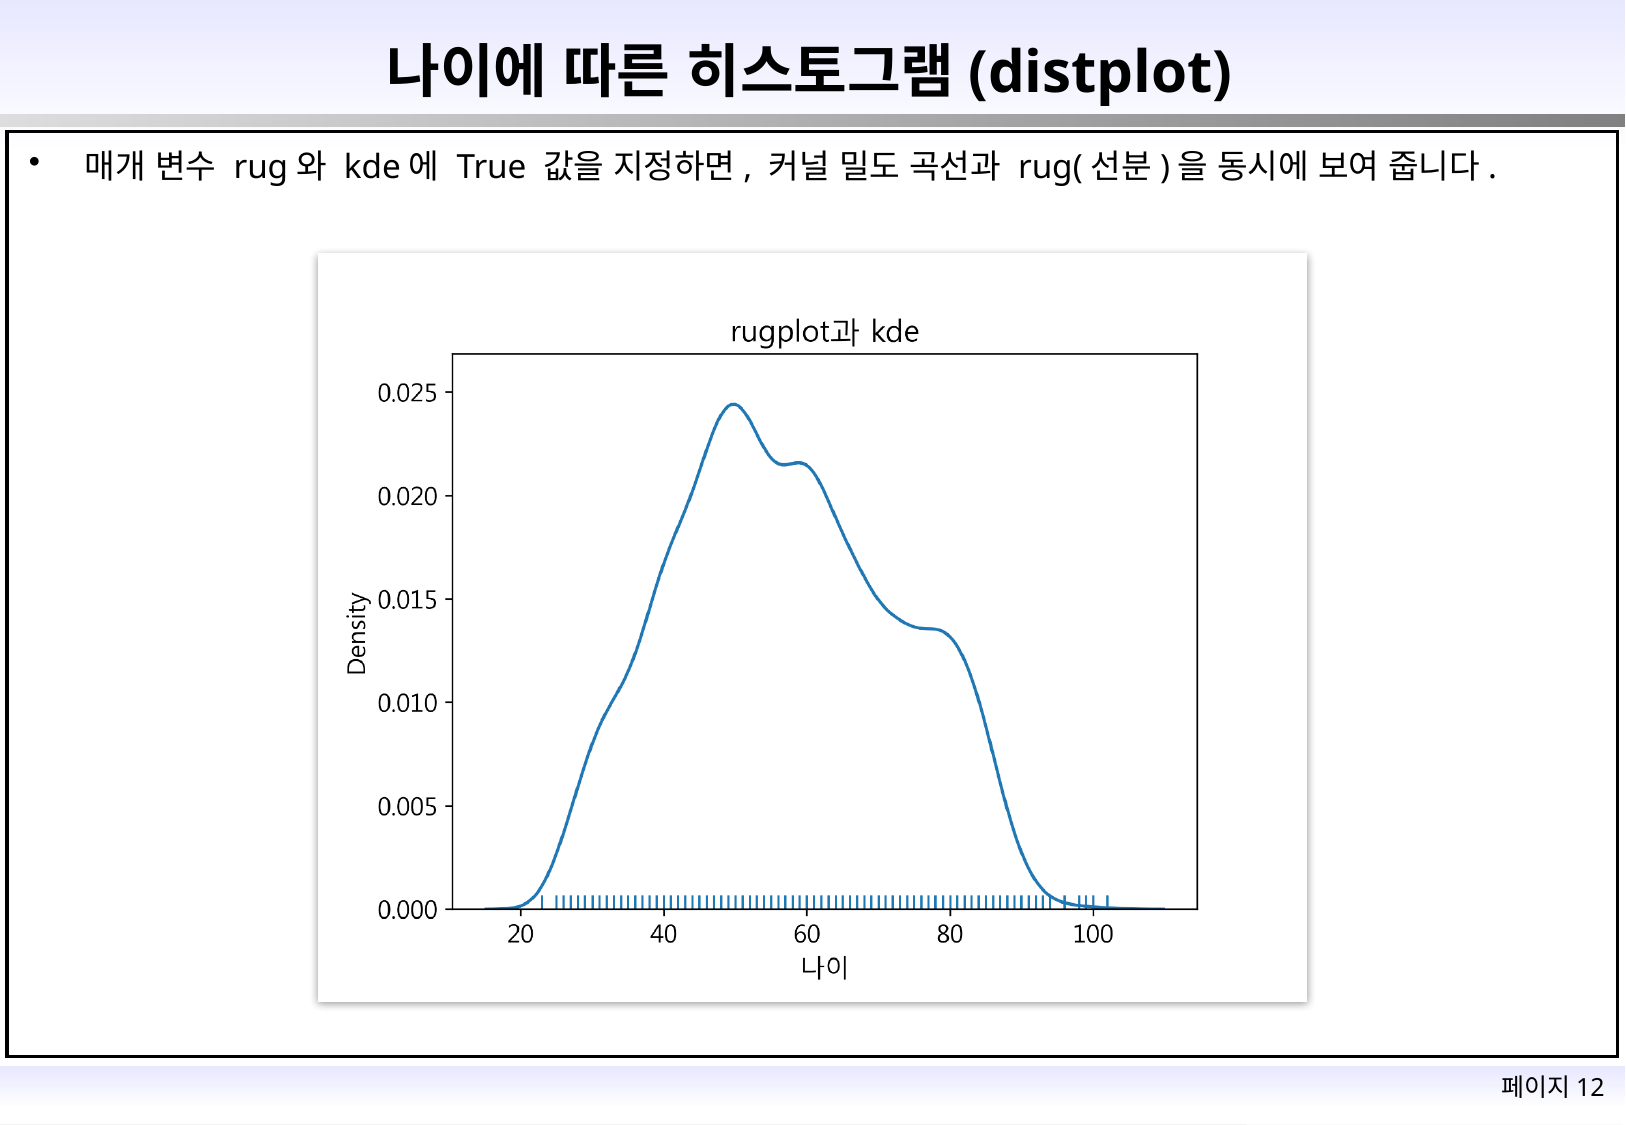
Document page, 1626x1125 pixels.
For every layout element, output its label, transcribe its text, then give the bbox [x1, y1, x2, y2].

title 나이에 따른 히스토그램(distplot) [207, 24, 1412, 113]
picture [332, 266, 1293, 988]
list 매개 변수 rug와 kde에 True 값을 지정하면, 커널 밀도 곡선과 rug(선분)을 동시에 보여 줍니다. [13, 137, 1625, 791]
